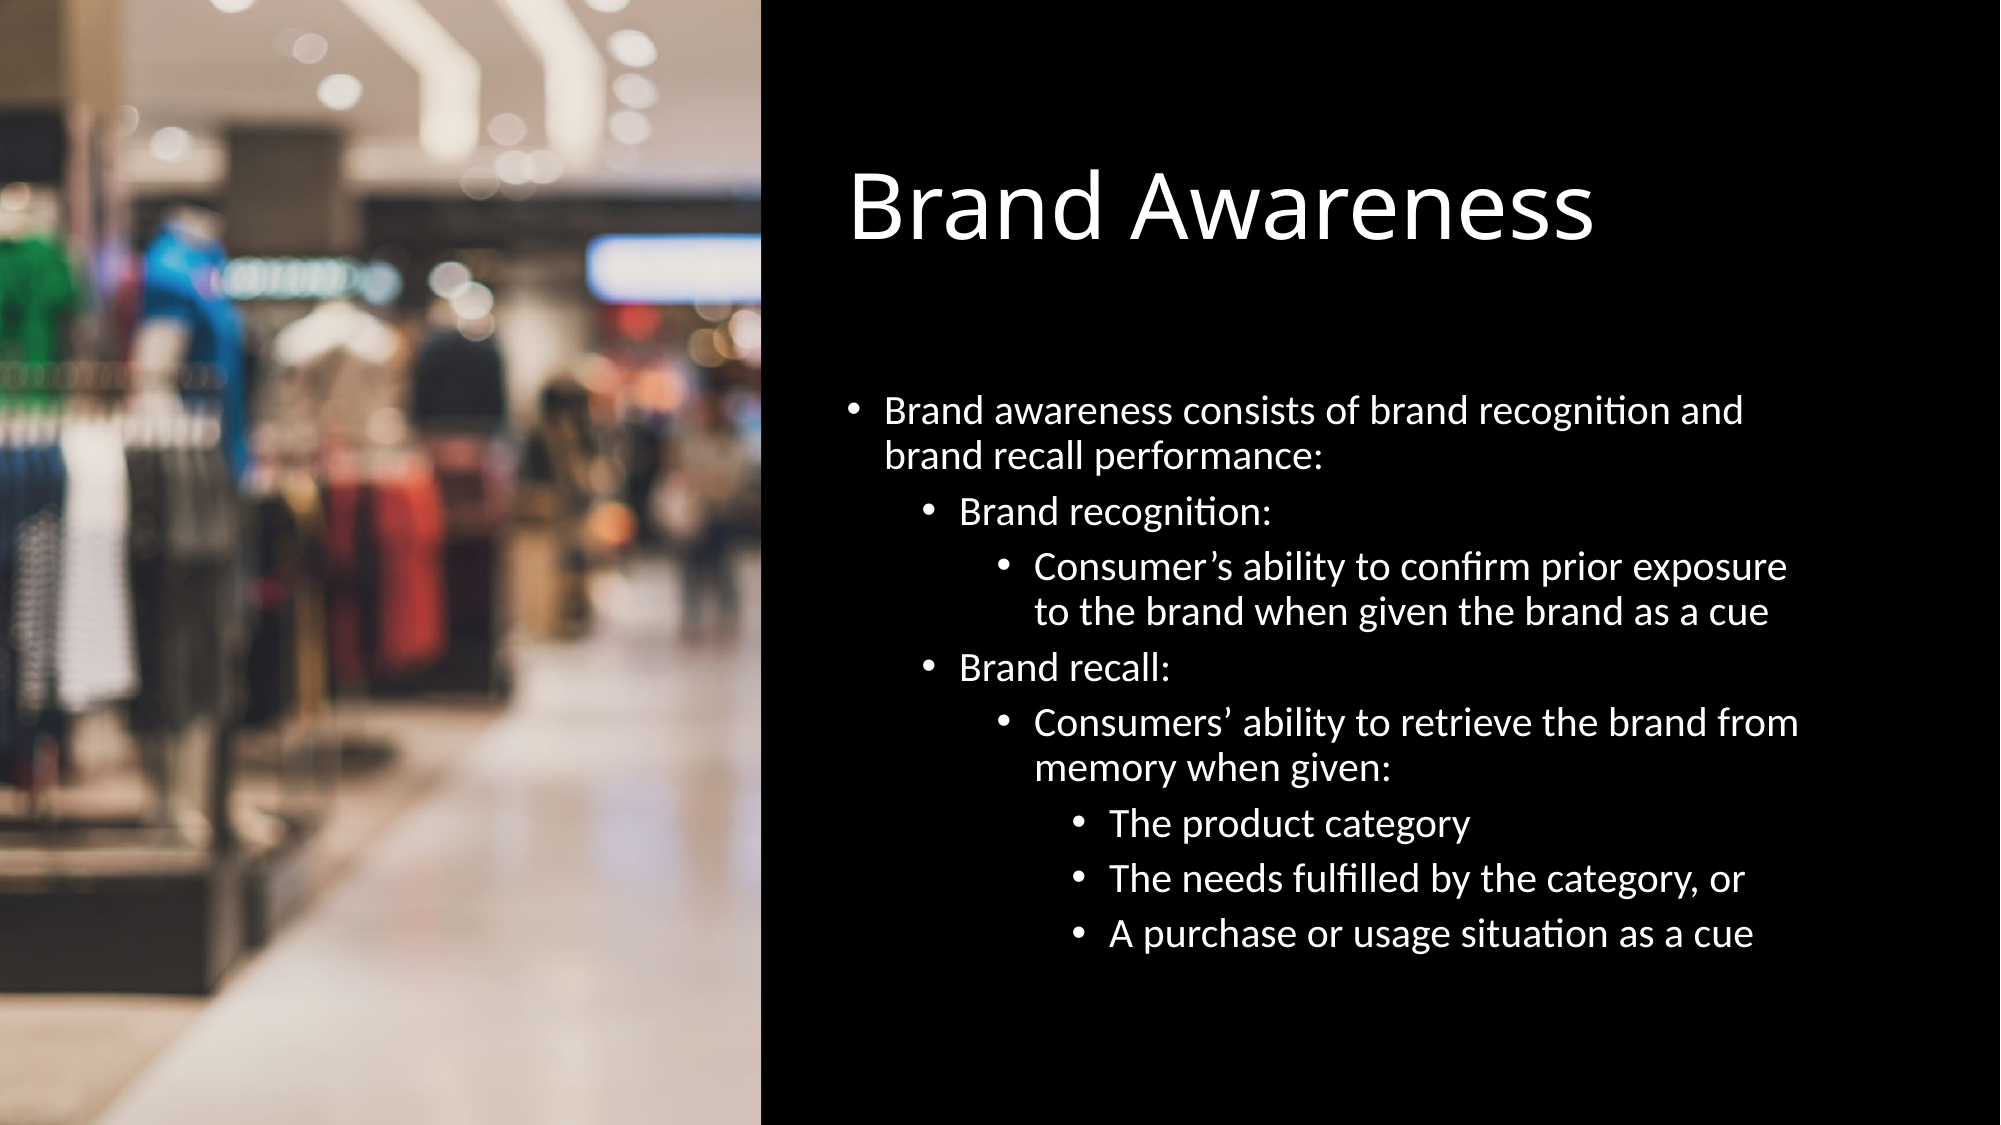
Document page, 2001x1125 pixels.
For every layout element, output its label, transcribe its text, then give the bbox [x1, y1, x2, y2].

title Brand Awareness [831, 59, 1845, 360]
picture [0, 0, 762, 1125]
list Brand awareness consists of brand recognition and brand recall performance: Brand recognition: Consumer’s ability to confirm prior exposure to the brand when given the brand as a cue Brand recall: Consumers’ ability to retrieve the brand from memory when given: The product category The needs fulfilled by the category, or A purchase or usage situation as a cue [831, 381, 1845, 1014]
